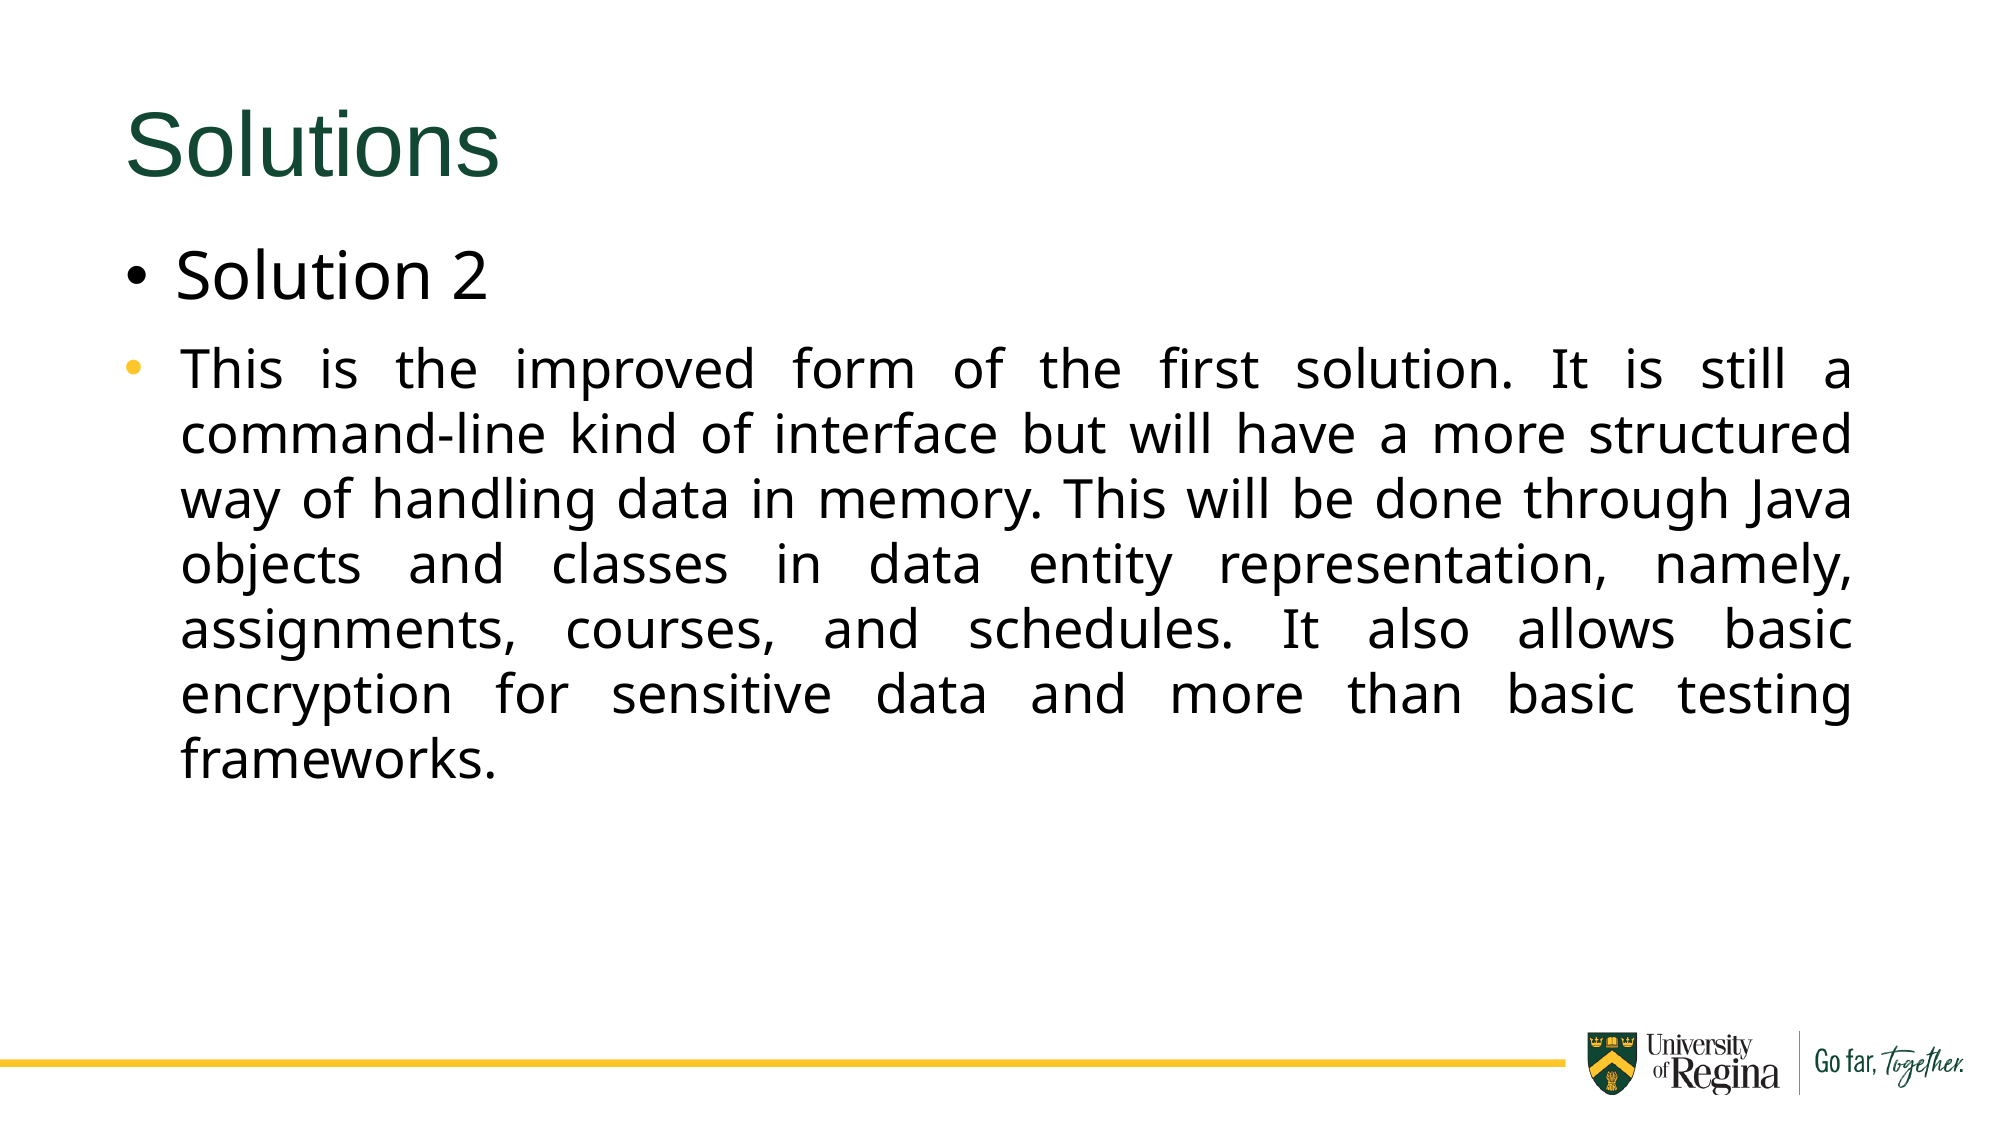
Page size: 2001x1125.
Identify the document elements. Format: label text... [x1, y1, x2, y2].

list Solutions [109, 89, 1891, 213]
text_box Solution 2 This is the improved form of the first solution. It is still a command-line kind of interface but will have a more structured way of handling data in memory. This will be done through Java objects and classes in data entity representation, namely, assignments, courses, and schedules. It also allows basic encryption for sensitive data and more than basic testing frameworks. [109, 234, 1871, 991]
